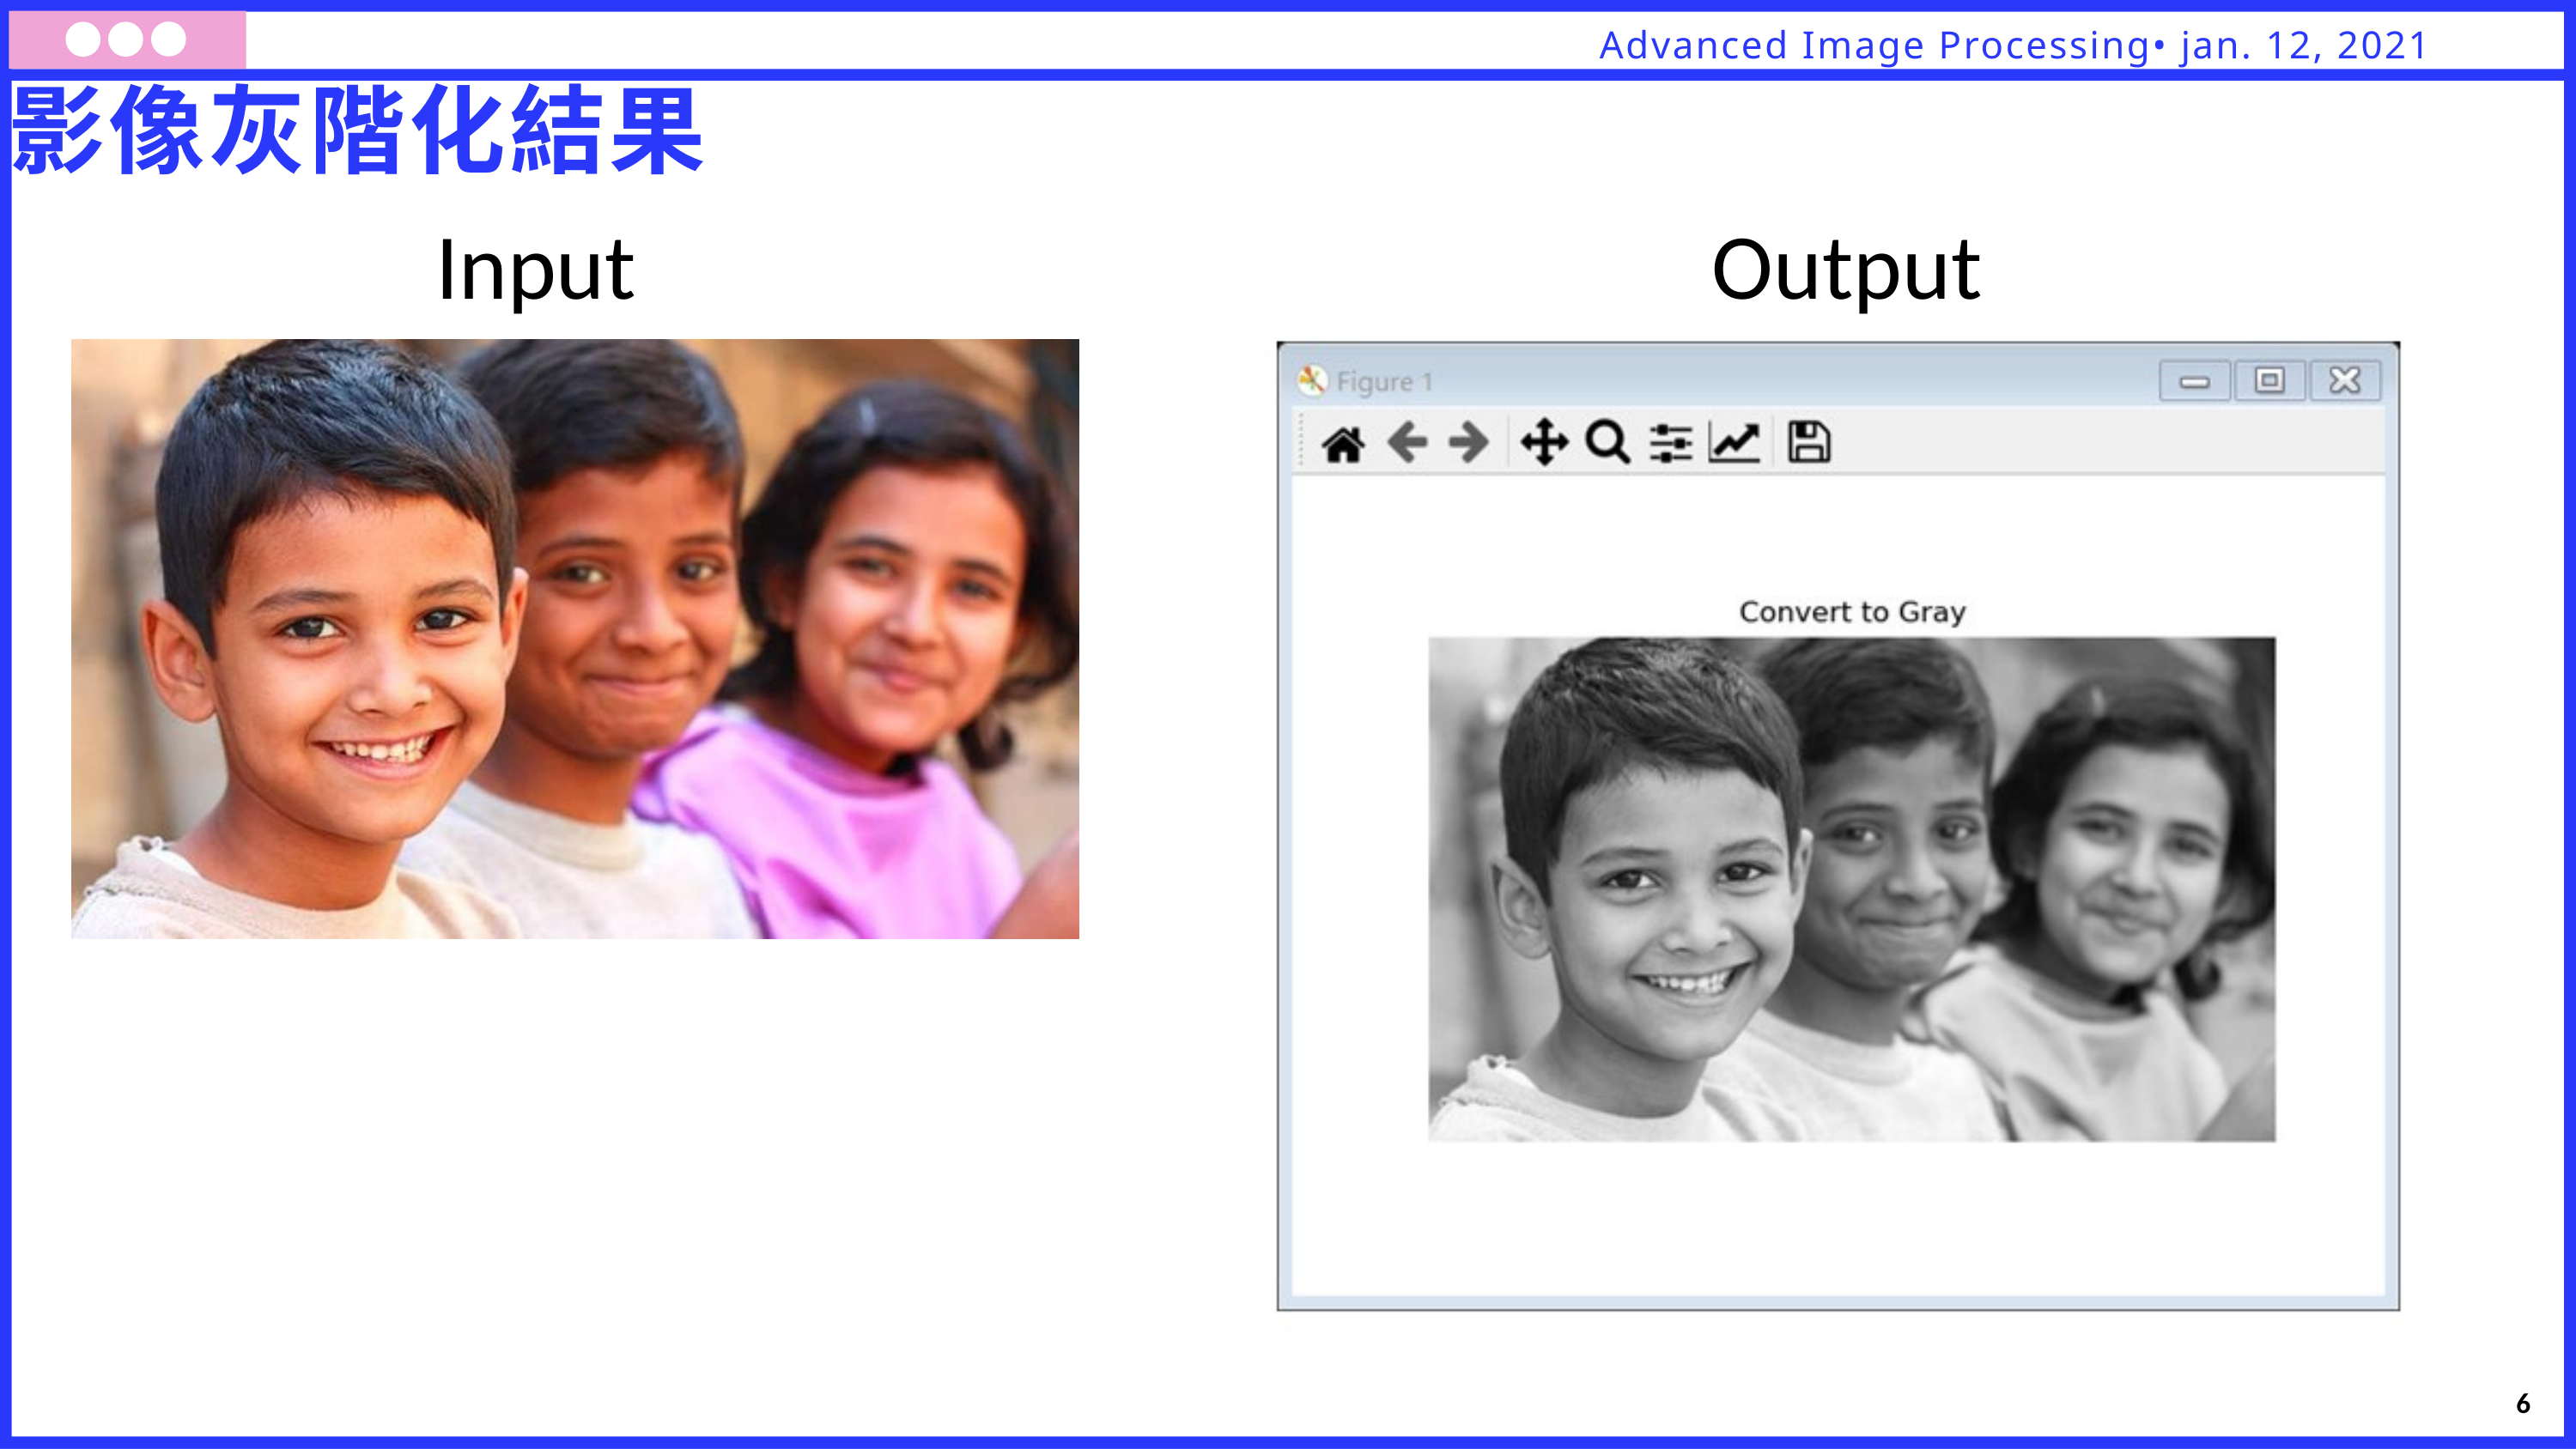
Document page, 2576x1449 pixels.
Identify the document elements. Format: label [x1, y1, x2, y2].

text_box [0, 69, 2576, 1449]
text_box [0, 0, 2576, 67]
picture [71, 339, 1079, 939]
picture [1227, 283, 2467, 1368]
